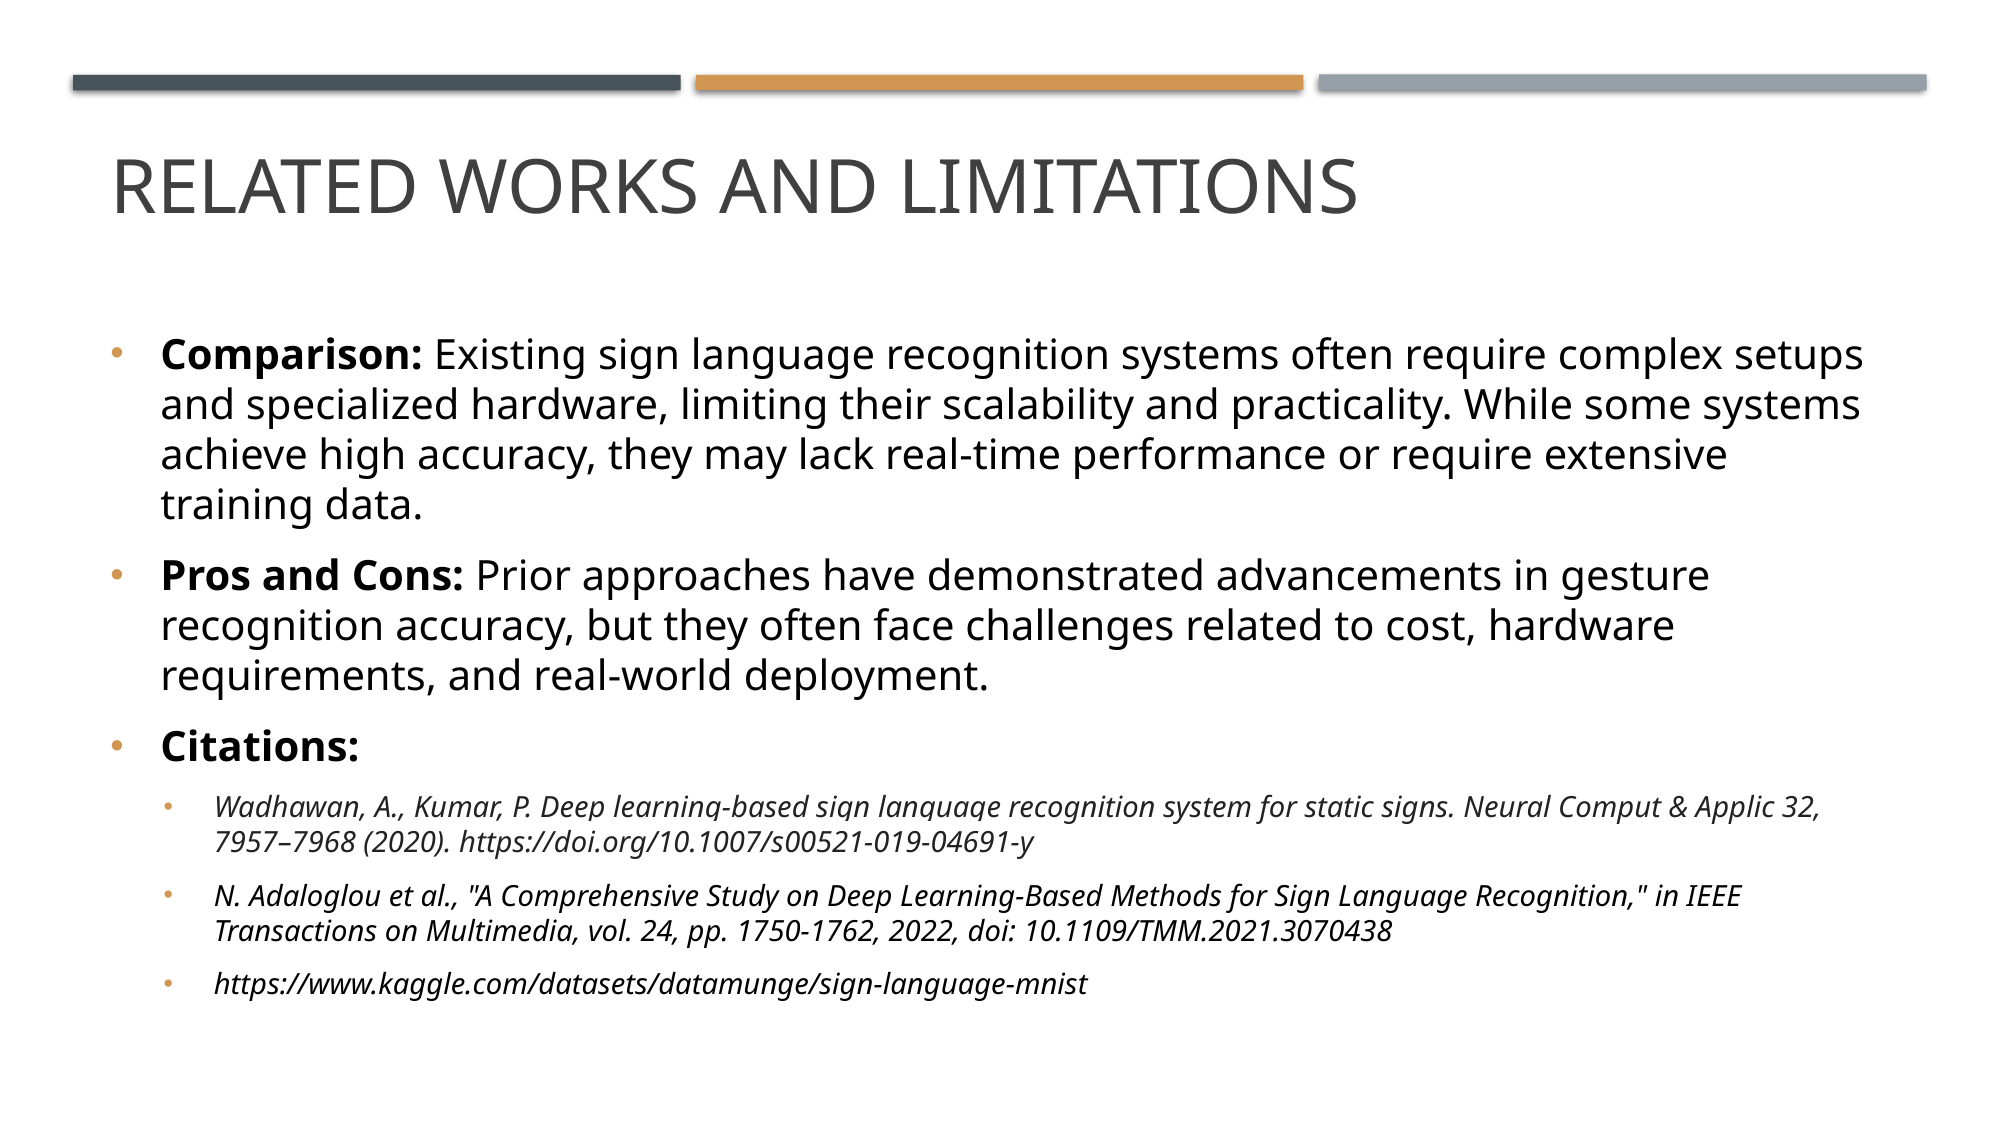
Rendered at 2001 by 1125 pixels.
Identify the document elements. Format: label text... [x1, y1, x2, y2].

list Comparison: Existing sign language recognition systems often require complex setups and specialized hardware, limiting their scalability and practicality. While some systems achieve high accuracy, they may lack real-time performance or require extensive training data. Pros and Cons: Prior approaches have demonstrated advancements in gesture recognition accuracy, but they often face challenges related to cost, hardware requirements, and real-world deployment. Citations: Wadhawan, A., Kumar, P. Deep learning-based sign language recognition system for static signs. Neural Comput & Applic 32, 7957–7968 (2020). https://doi.org/10.1007/s00521-019-04691-y N. Adaloglou et al., "A Comprehensive Study on Deep Learning-Based Methods for Sign Language Recognition," in IEEE Transactions on Multimedia, vol. 24, pp. 1750-1762, 2022, doi: 10.1109/TMM.2021.3070438 https://www.kaggle.com/datasets/datamunge/sign-language-mnist [95, 259, 1905, 1069]
title Related works and limitations [95, 40, 1905, 236]
